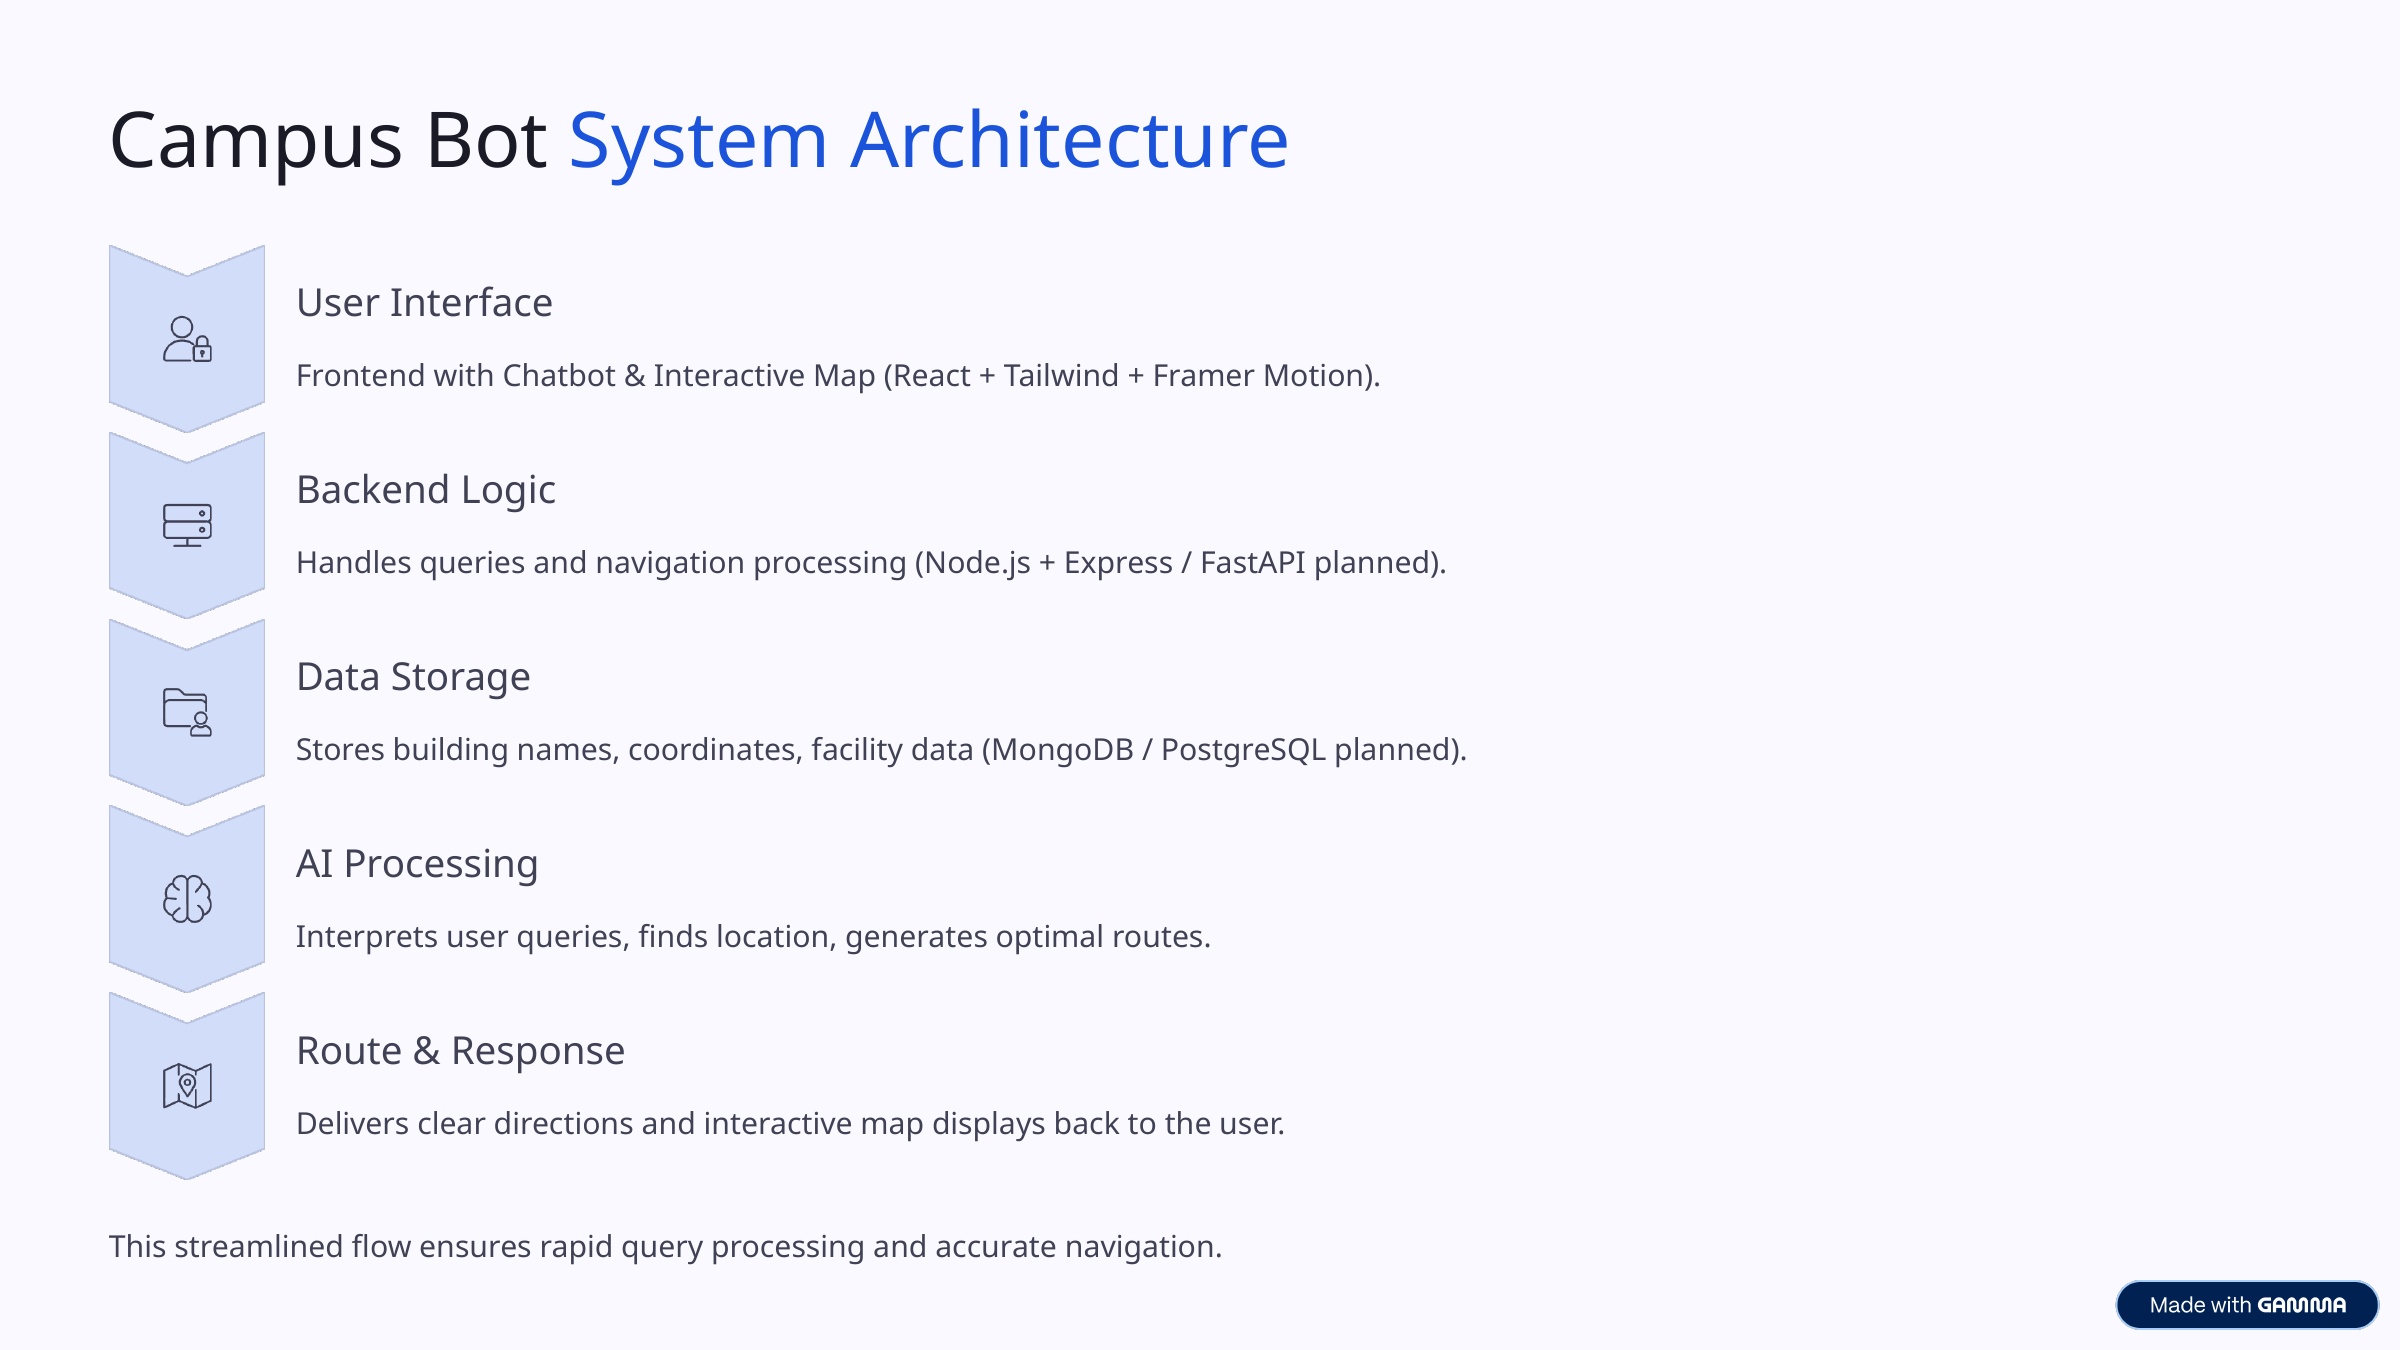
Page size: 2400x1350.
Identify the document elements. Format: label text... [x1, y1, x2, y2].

text_box This streamlined flow ensures rapid query processing and accurate navigation. [108, 1214, 2291, 1265]
text_box Handles queries and navigation processing (Node.js + Express / FastAPI planned). [295, 530, 2291, 581]
text_box Route & Response [295, 1023, 686, 1073]
text_box Delivers clear directions and interactive map displays back to the user. [295, 1091, 2291, 1142]
text_box AI Processing [295, 837, 686, 886]
text_box Stores building names, coordinates, facility data (MongoDB / PostgreSQL planned). [295, 717, 2291, 768]
text_box Backend Logic [295, 463, 686, 512]
text_box Interprets user queries, finds location, generates optimal routes. [295, 904, 2291, 955]
text_box Campus Bot System Architecture [109, 85, 1400, 183]
picture [2106, 1271, 2389, 1339]
text_box User Interface [295, 276, 686, 325]
text_box Frontend with Chatbot & Interactive Map (React + Tailwind + Framer Motion). [295, 343, 2291, 394]
text_box Data Storage [295, 650, 686, 699]
picture [108, 245, 265, 1180]
